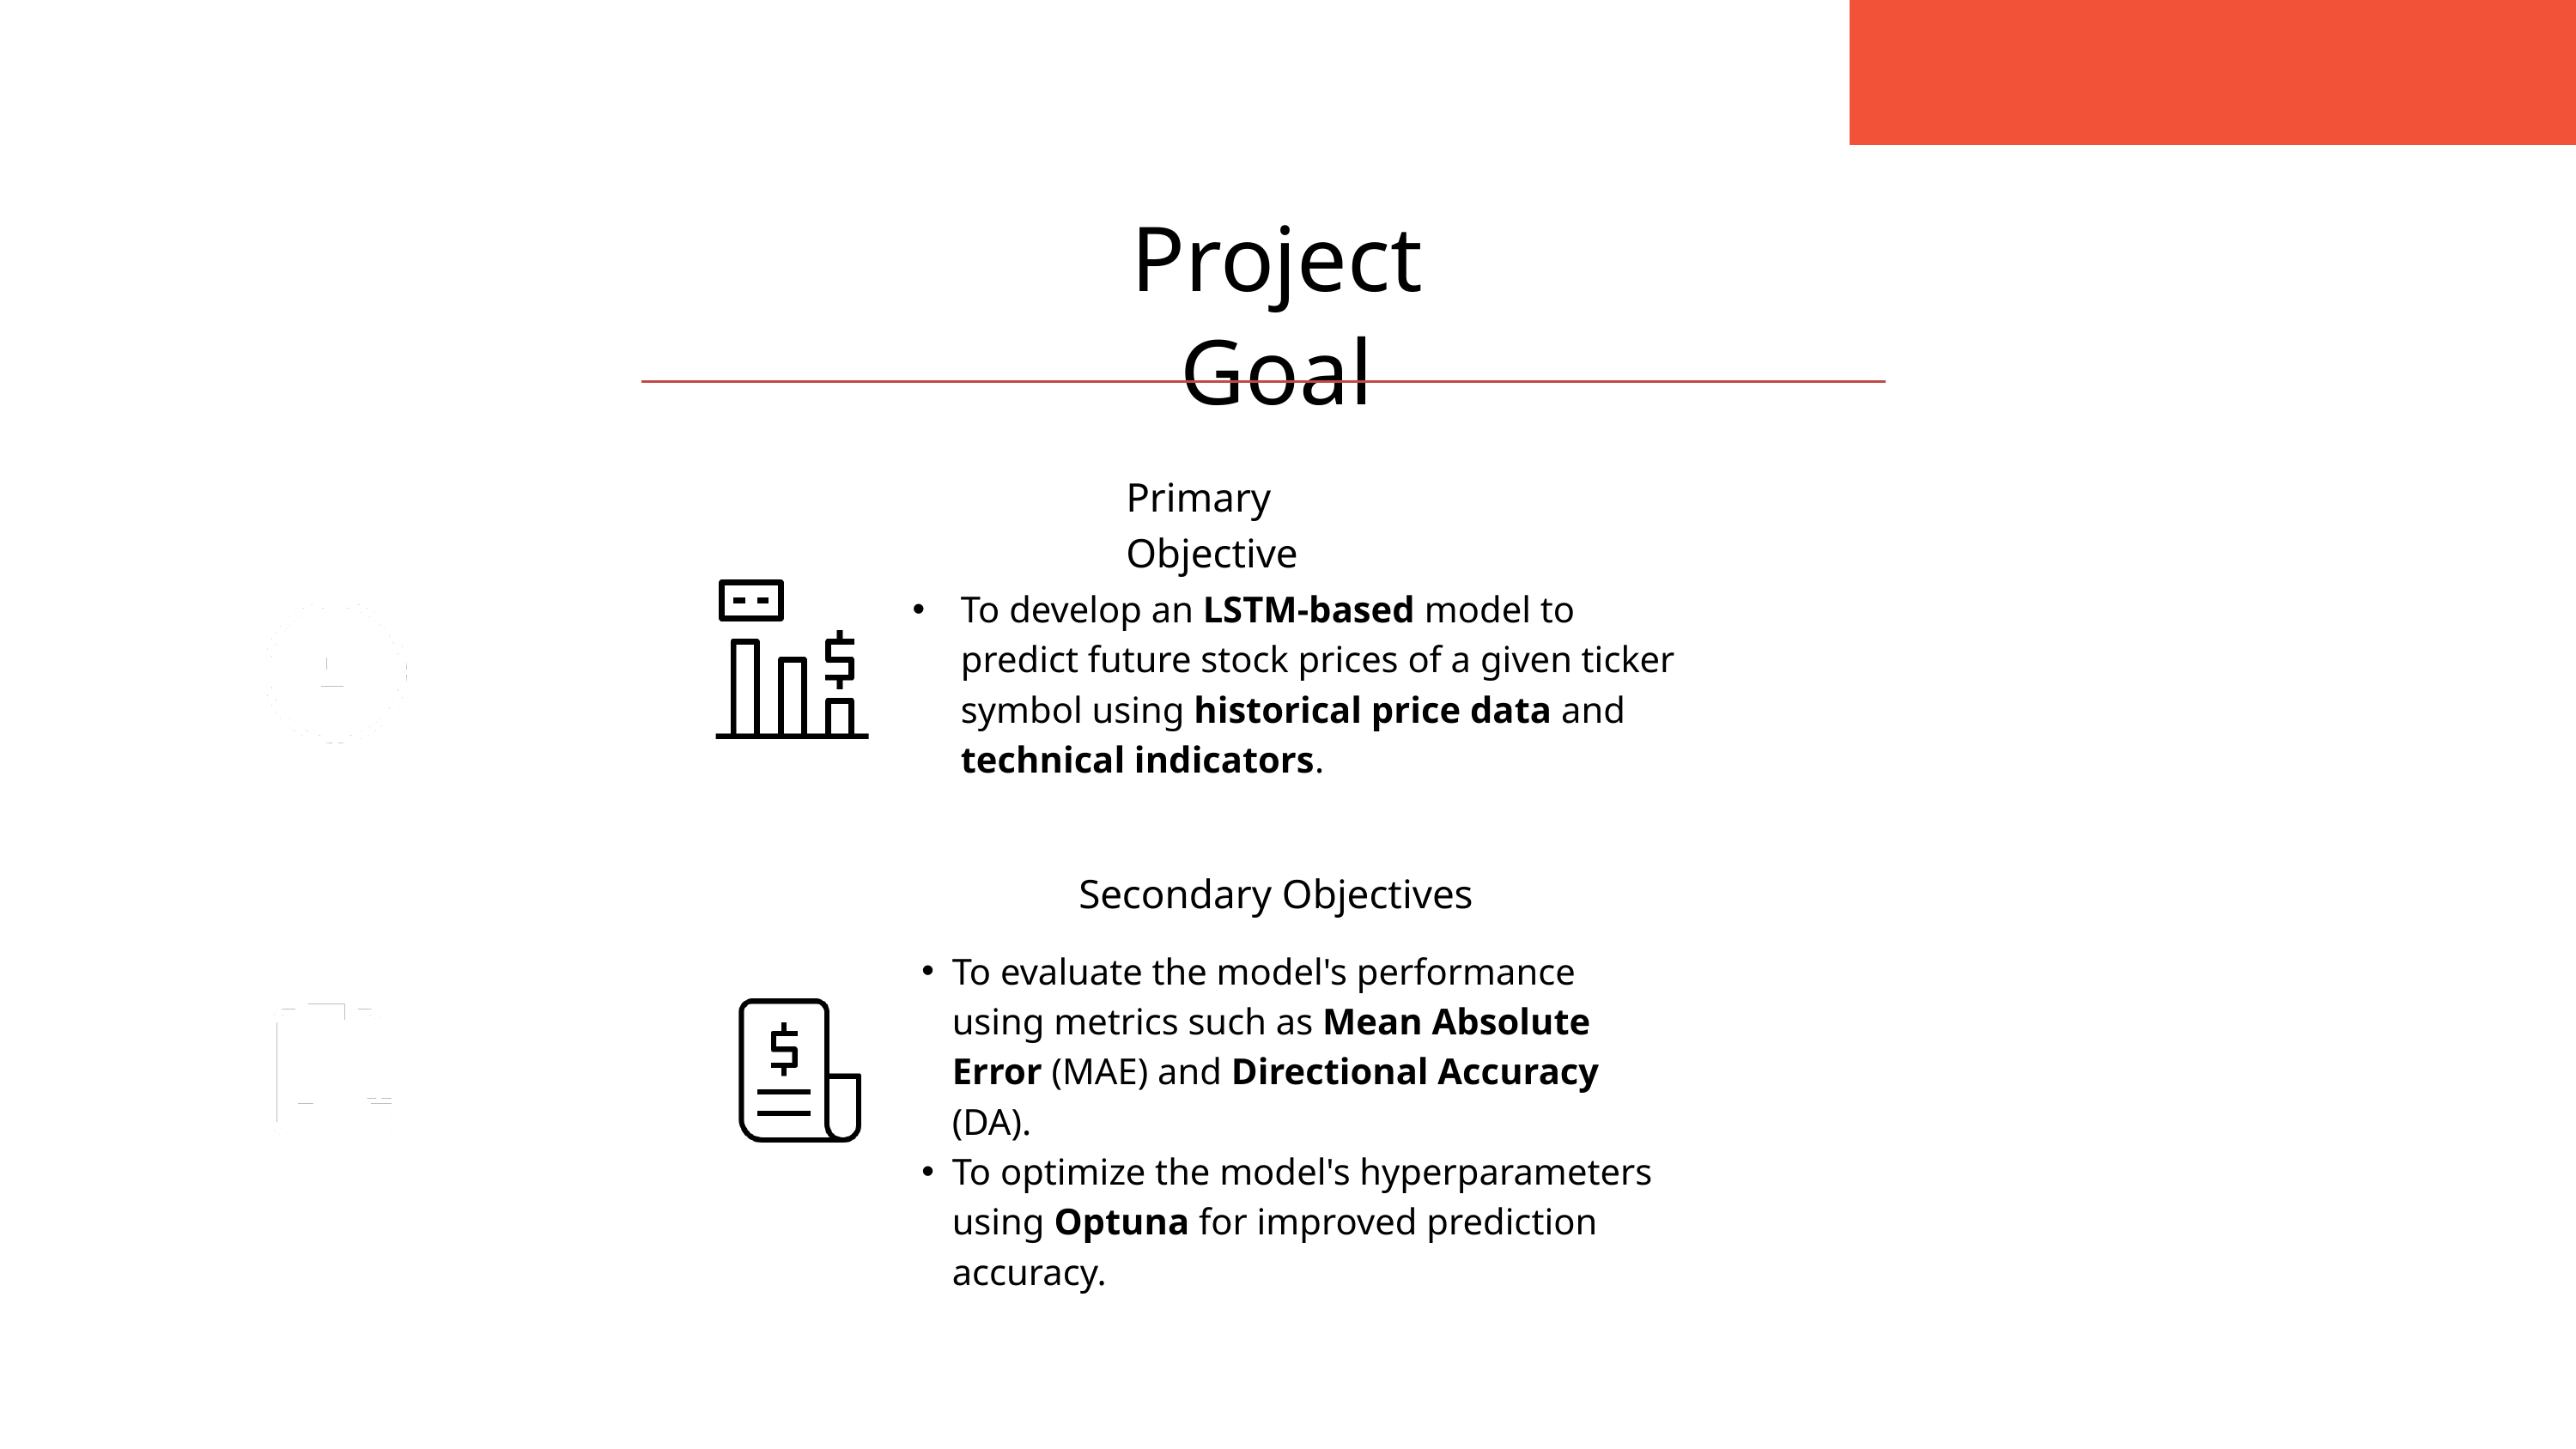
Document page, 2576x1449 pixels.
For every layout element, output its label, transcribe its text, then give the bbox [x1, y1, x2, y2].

text_box [255, 592, 415, 751]
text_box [1849, 0, 2576, 145]
text_box Secondary Objectives [1078, 861, 1476, 917]
text_box [738, 998, 861, 1143]
text_box Project Goal [1025, 196, 1529, 380]
text_box To evaluate the model's performance using metrics such as Mean Absolute Error (MAE) and Directional Accuracy (DA). To optimize the model's hyperparameters using Optuna for improved prediction accuracy. [890, 942, 1663, 1343]
text_box Project Goal [1025, 388, 1529, 423]
text_box [715, 579, 869, 739]
text_box [271, 998, 392, 1143]
text_box To develop an LSTM-based model to predict future stock prices of a given ticker symbol using historical price data and technical indicators. [912, 579, 1685, 780]
text_box Primary Objective [1126, 464, 1450, 576]
